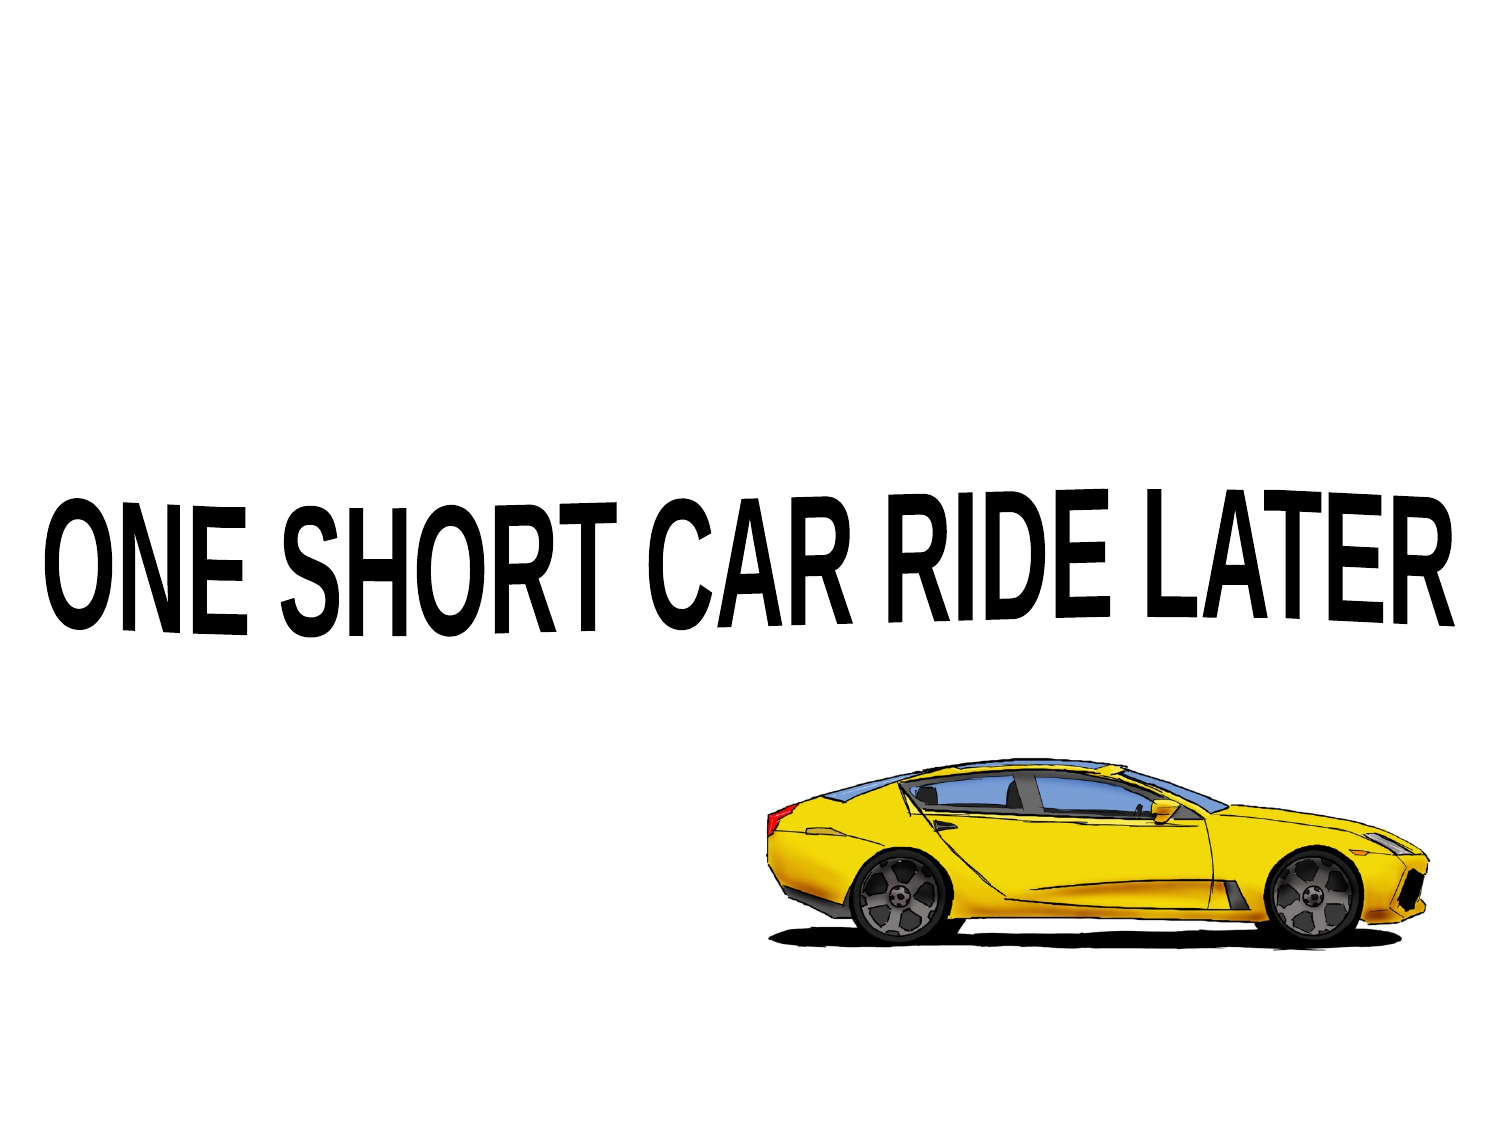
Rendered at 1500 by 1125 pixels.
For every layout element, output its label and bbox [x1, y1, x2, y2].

picture [737, 574, 1488, 1048]
